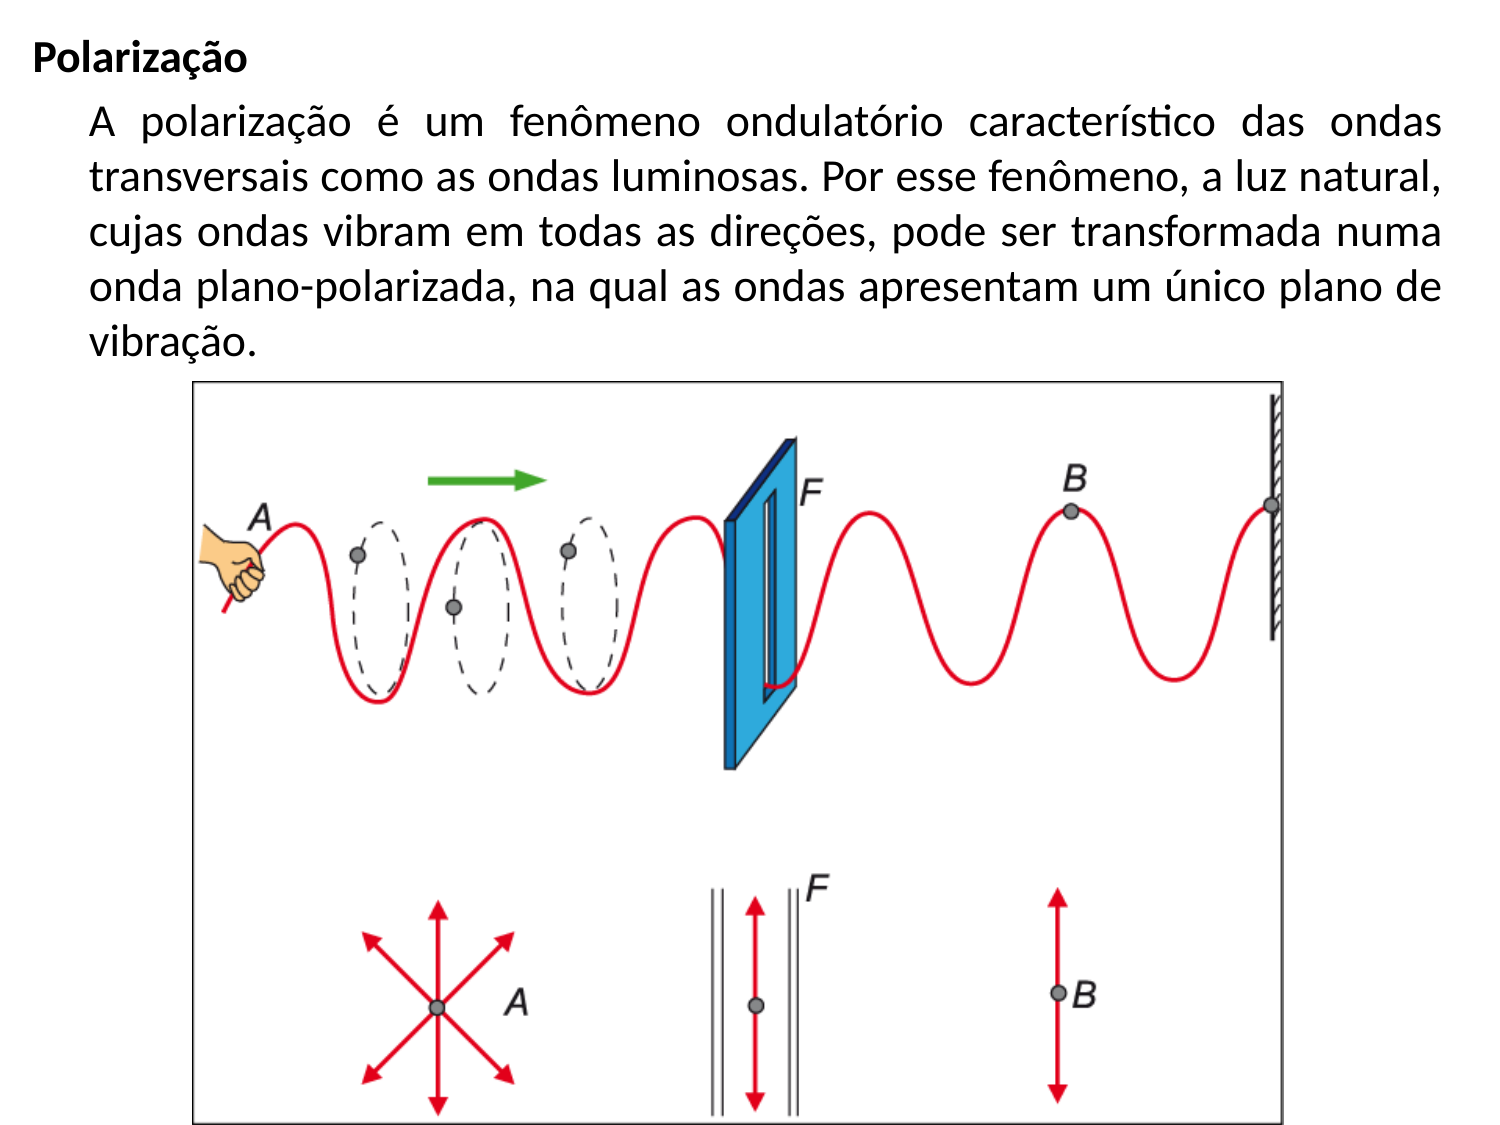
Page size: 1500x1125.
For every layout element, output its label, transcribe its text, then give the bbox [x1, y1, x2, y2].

picture [192, 381, 1284, 1125]
list Polarização A polarização é um fenômeno ondulatório característico das ondas transversais como as ondas luminosas. Por esse fenômeno, a luz natural, cujas ondas vibram em todas as direções, pode ser transformada numa onda plano-polarizada, na qual as ondas apresentam um único plano de vibração. [17, 19, 1459, 421]
